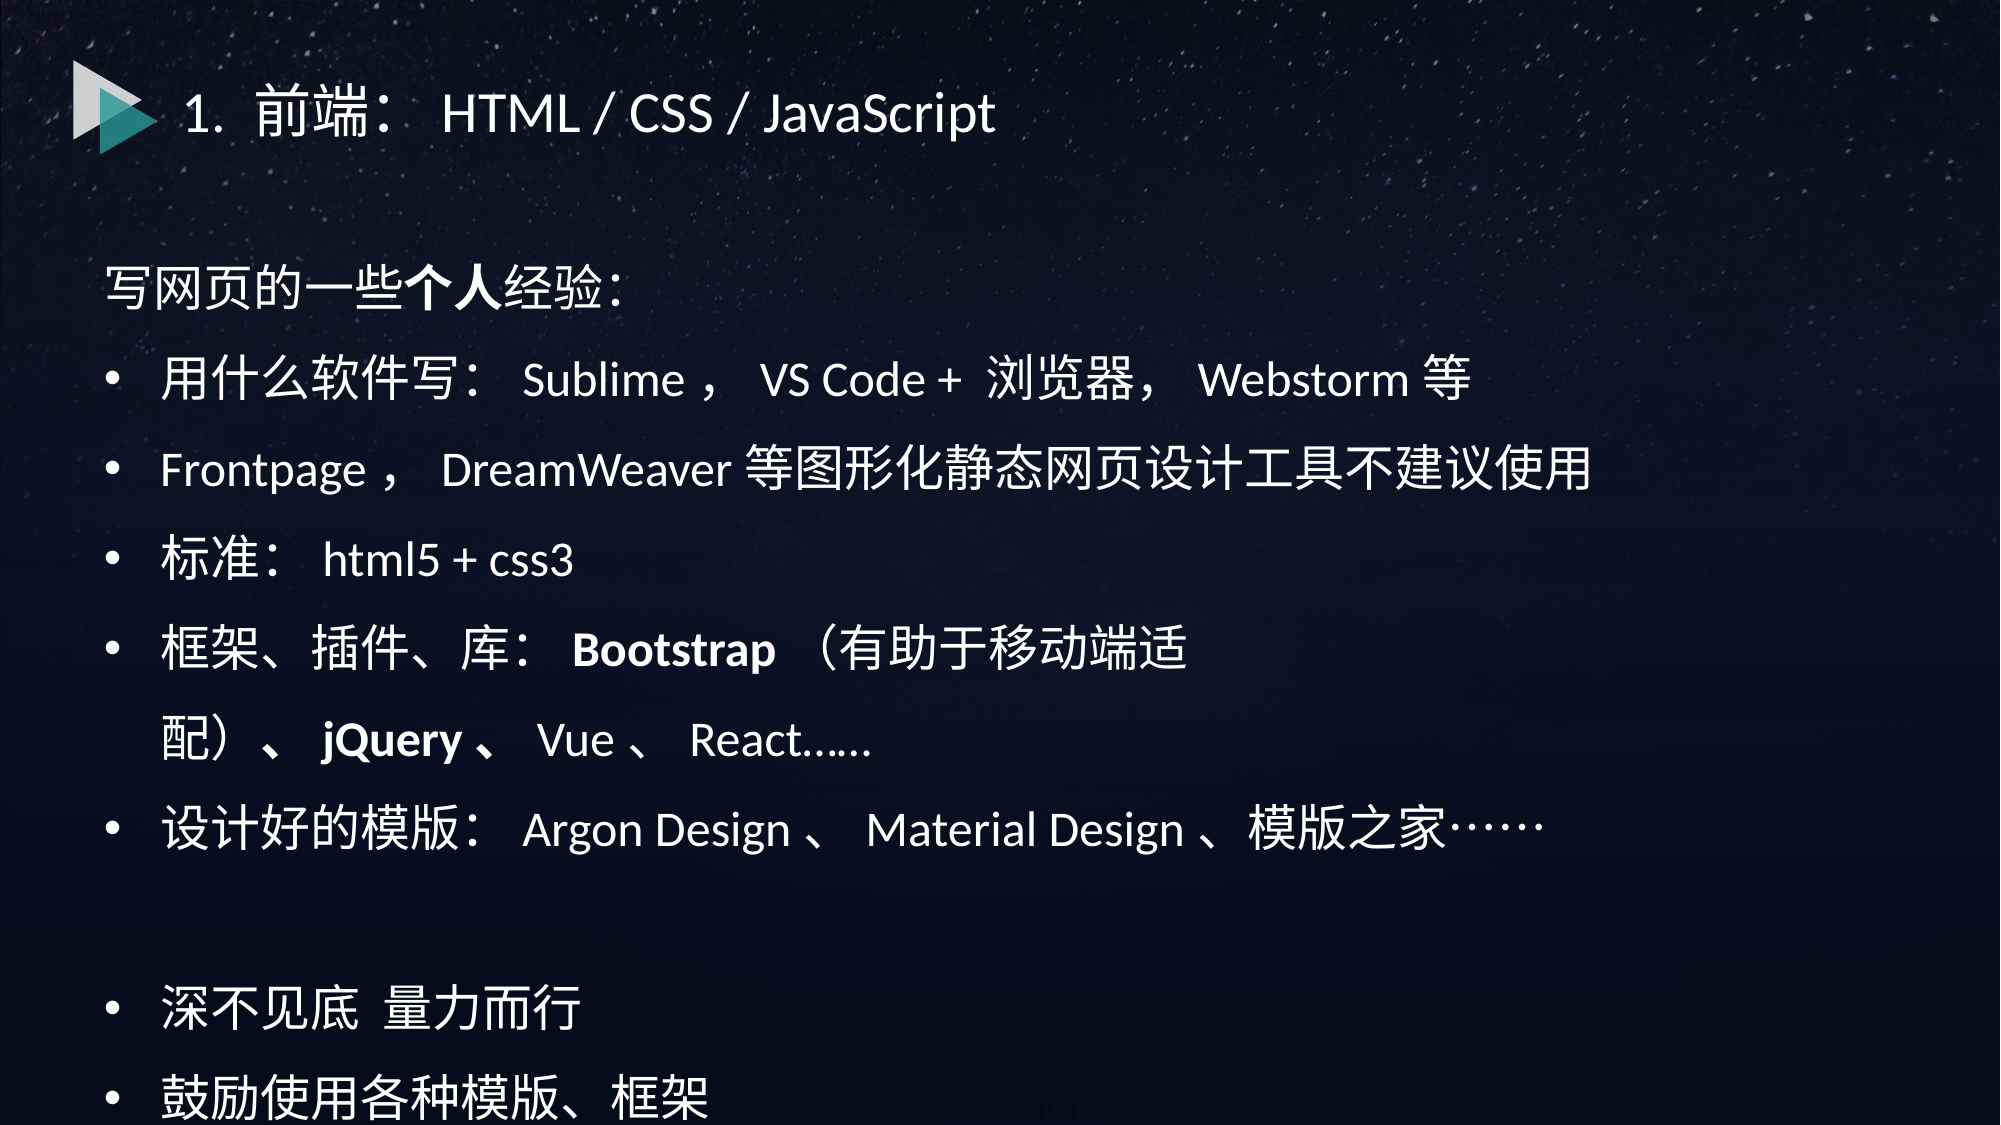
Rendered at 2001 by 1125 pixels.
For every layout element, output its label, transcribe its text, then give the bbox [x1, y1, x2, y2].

text_box 写网页的一些个人经验： 用什么软件写：Sublime，VS Code + 浏览器，Webstorm等 Frontpage，DreamWeaver等图形化静态网页设计工具不建议使用 标准：html5 + css3 框架、插件、库：Bootstrap（有助于移动端适配）、jQuery、Vue、React…… 设计好的模版：Argon Design、Material Design、模版之家…… 深不见底 量力而行 鼓励使用各种模版、框架 [89, 219, 1873, 1125]
text_box 1. 前端：HTML / CSS / JavaScript [166, 67, 1269, 152]
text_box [73, 60, 158, 155]
picture [0, 0, 2000, 1125]
